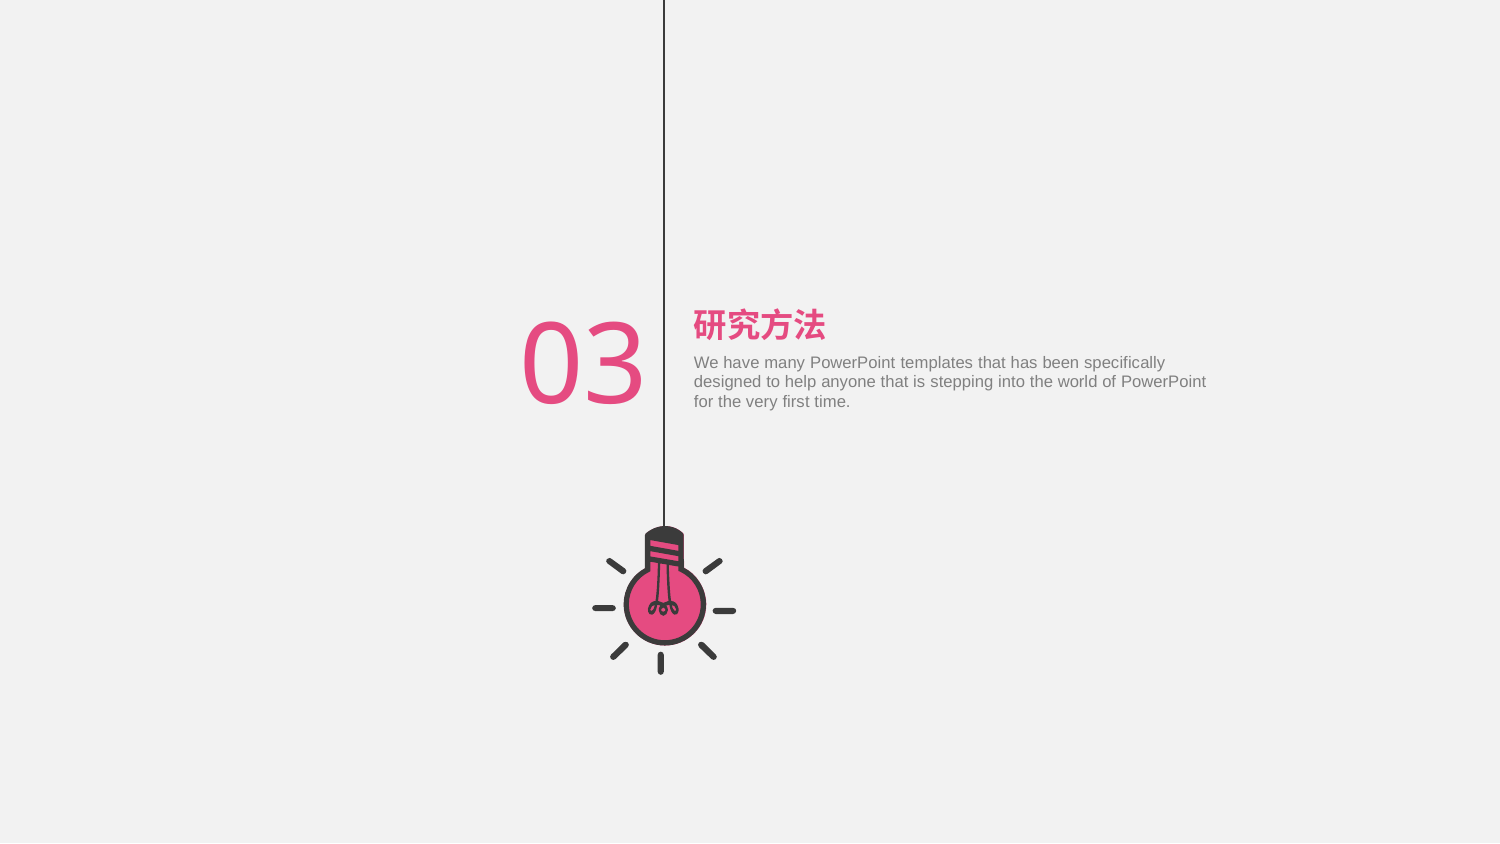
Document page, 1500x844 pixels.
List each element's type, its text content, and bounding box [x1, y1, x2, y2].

text_box 研究方法 [740, 304, 1208, 343]
text_box We have many PowerPoint templates that has been specifically designed to help anyone that is stepping into the world of PowerPoint for the very first time. [740, 343, 1238, 419]
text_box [591, 0, 737, 676]
text_box 03 [513, 290, 586, 427]
